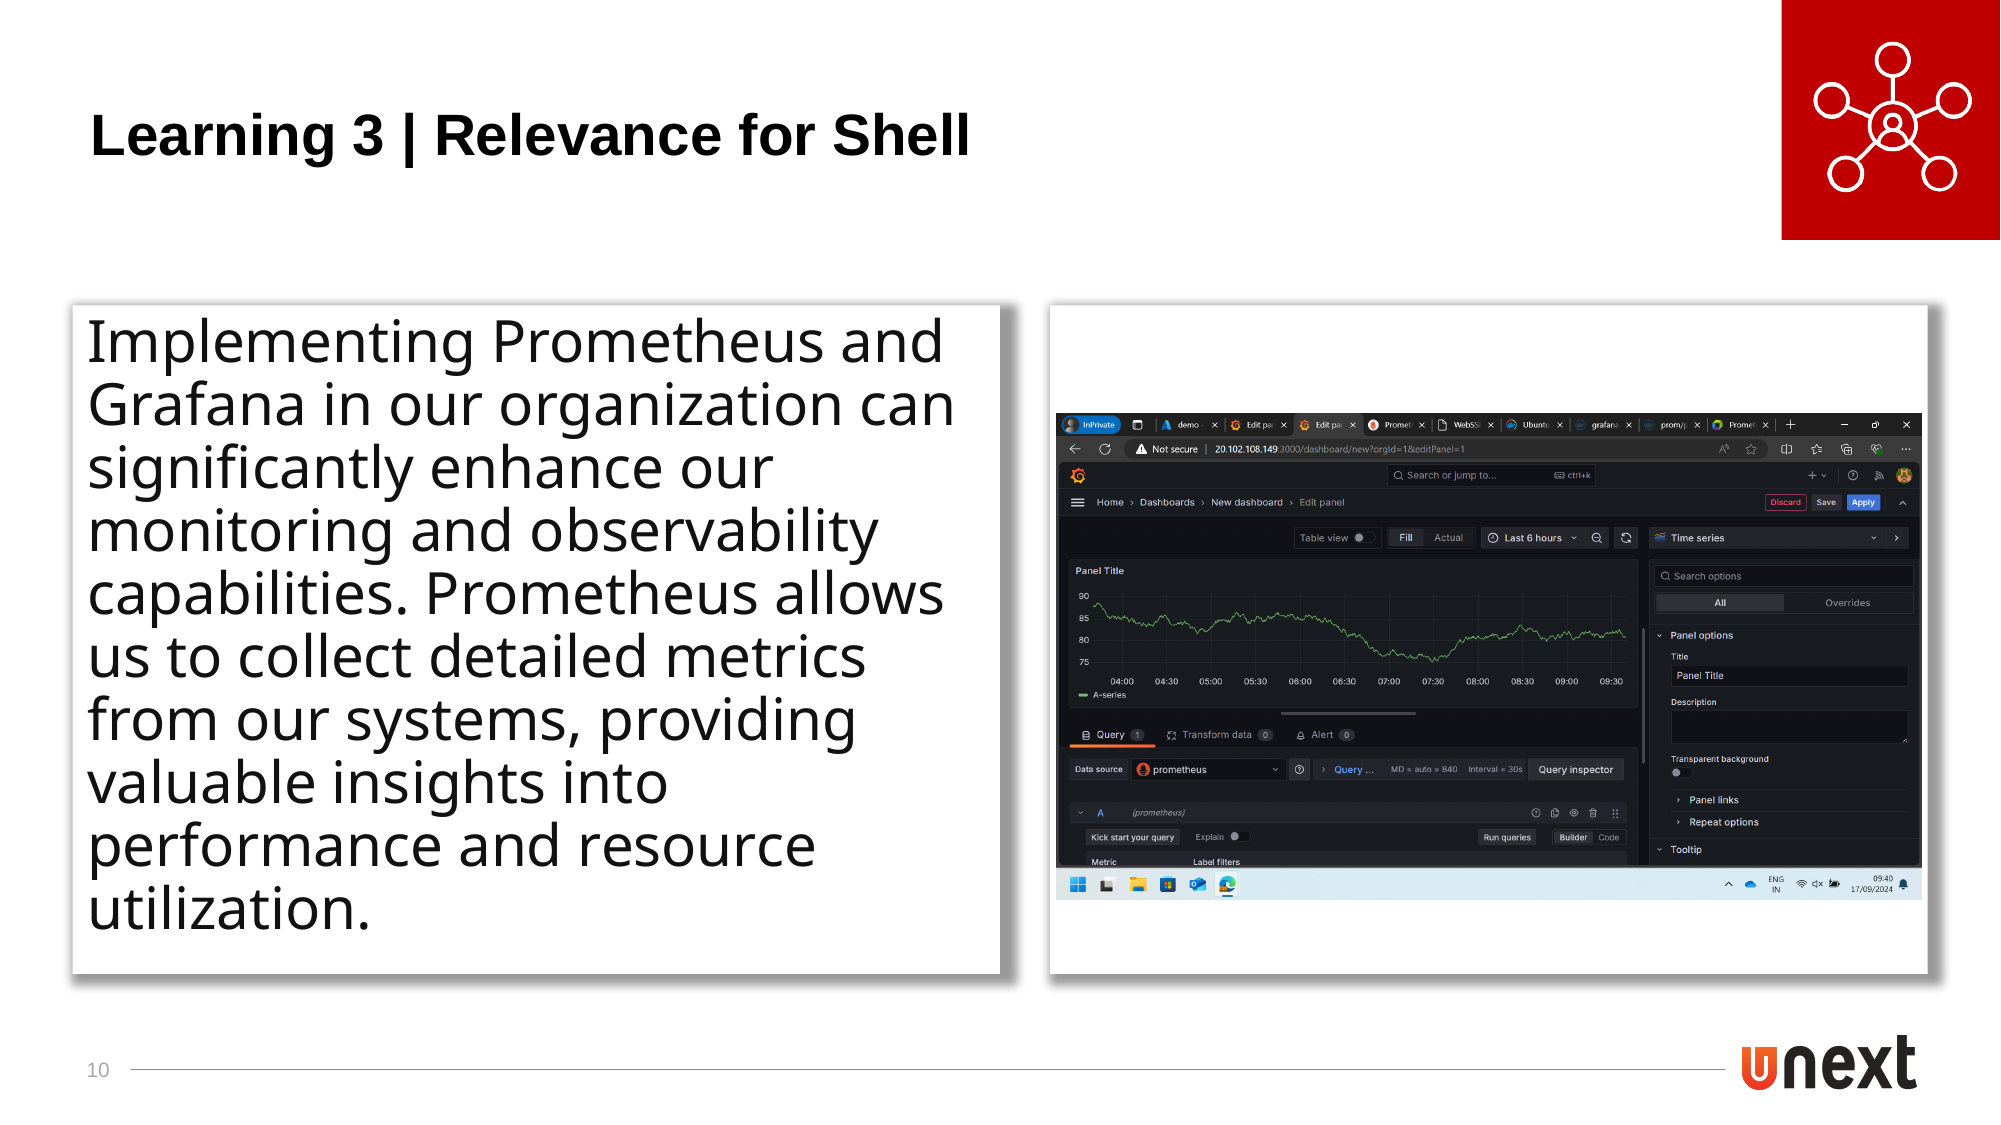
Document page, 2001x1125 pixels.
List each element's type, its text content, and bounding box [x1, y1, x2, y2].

title Learning 3 | Relevance for Shell [76, 78, 1795, 196]
picture [1056, 413, 1922, 900]
text_box [1050, 305, 1928, 974]
slide_number 10 [48, 1047, 110, 1091]
picture [1795, 19, 1990, 214]
text_box [1781, 0, 2000, 241]
picture [1742, 1035, 1917, 1090]
text_box Implementing Prometheus and Grafana in our organization can significantly enhance our monitoring and observability capabilities. Prometheus allows us to collect detailed metrics from our systems, providing valuable insights into performance and resource utilization. [72, 305, 1000, 974]
